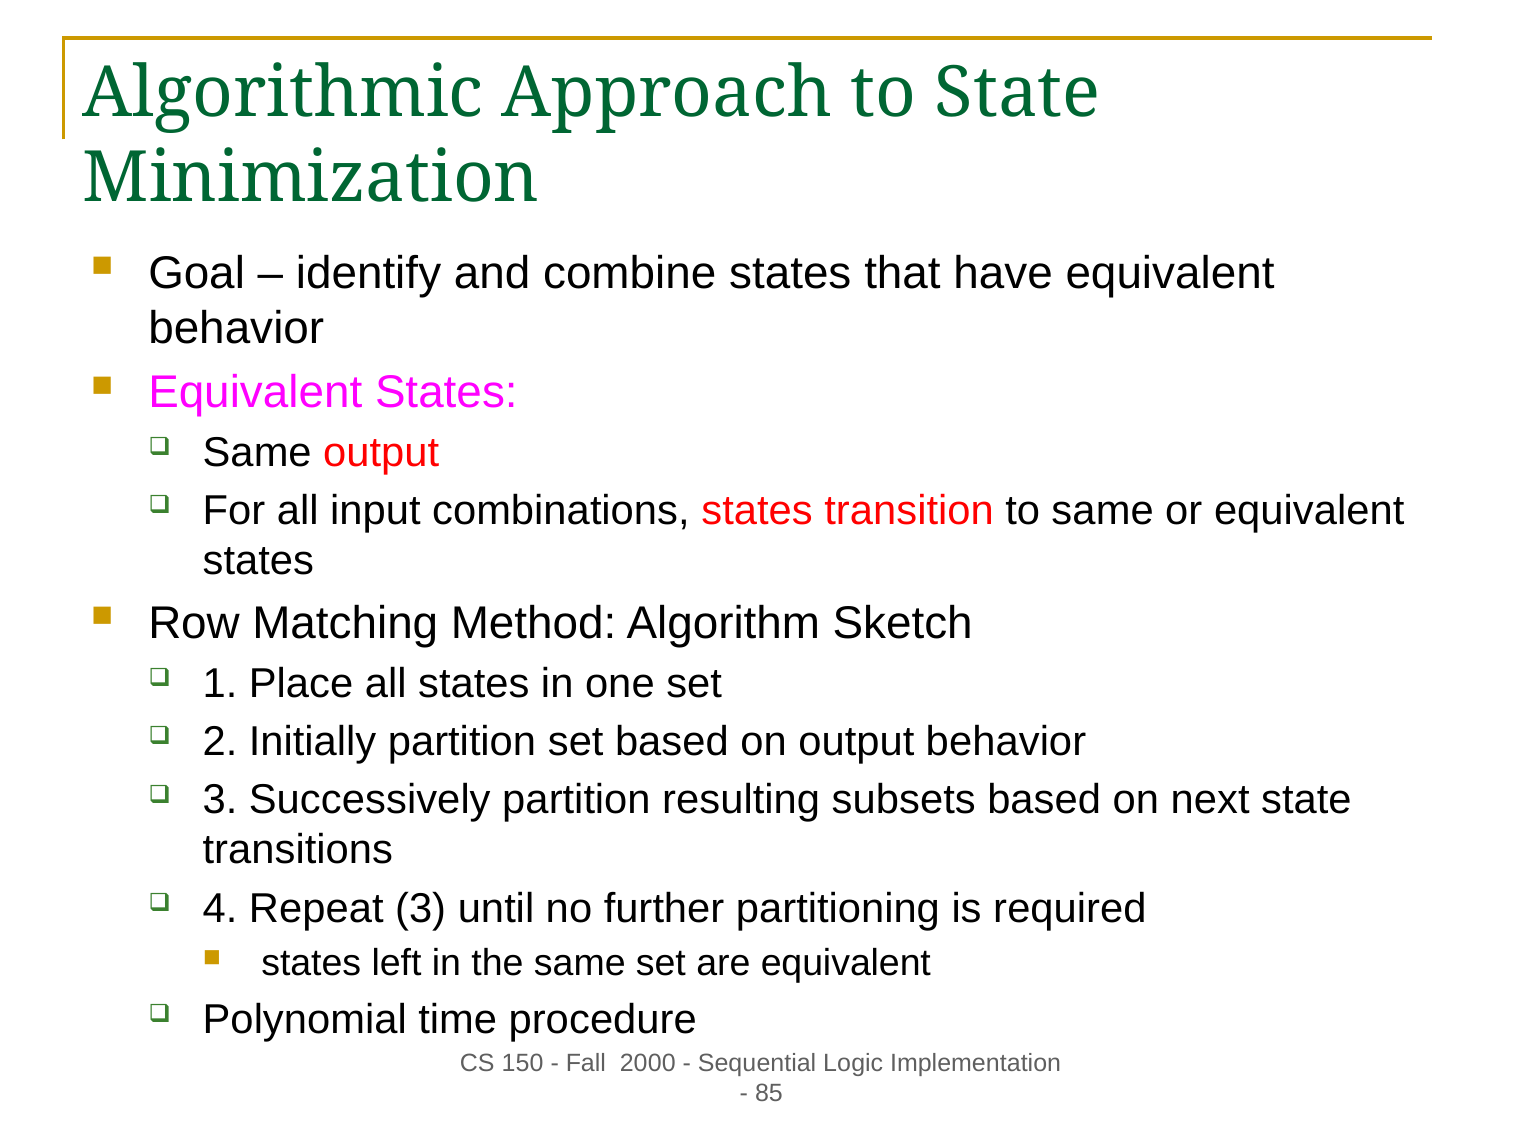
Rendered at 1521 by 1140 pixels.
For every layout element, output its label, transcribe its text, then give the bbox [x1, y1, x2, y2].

title Algorithmic Approach to State Minimization [67, 38, 1521, 178]
list Goal – identify and combine states that have equivalent behavior Equivalent States: Same output For all input combinations, states transition to same or equivalent states Row Matching Method: Algorithm Sketch 1. Place all states in one set 2. Initially partition set based on output behavior 3. Successively partition resulting subsets based on next state transitions 4. Repeat (3) until no further partitioning is required states left in the same set are equivalent Polynomial time procedure [76, 234, 1437, 976]
footer CS 150 - Fall 2000 - Sequential Logic Implementation - 85 [444, 1038, 1079, 1115]
